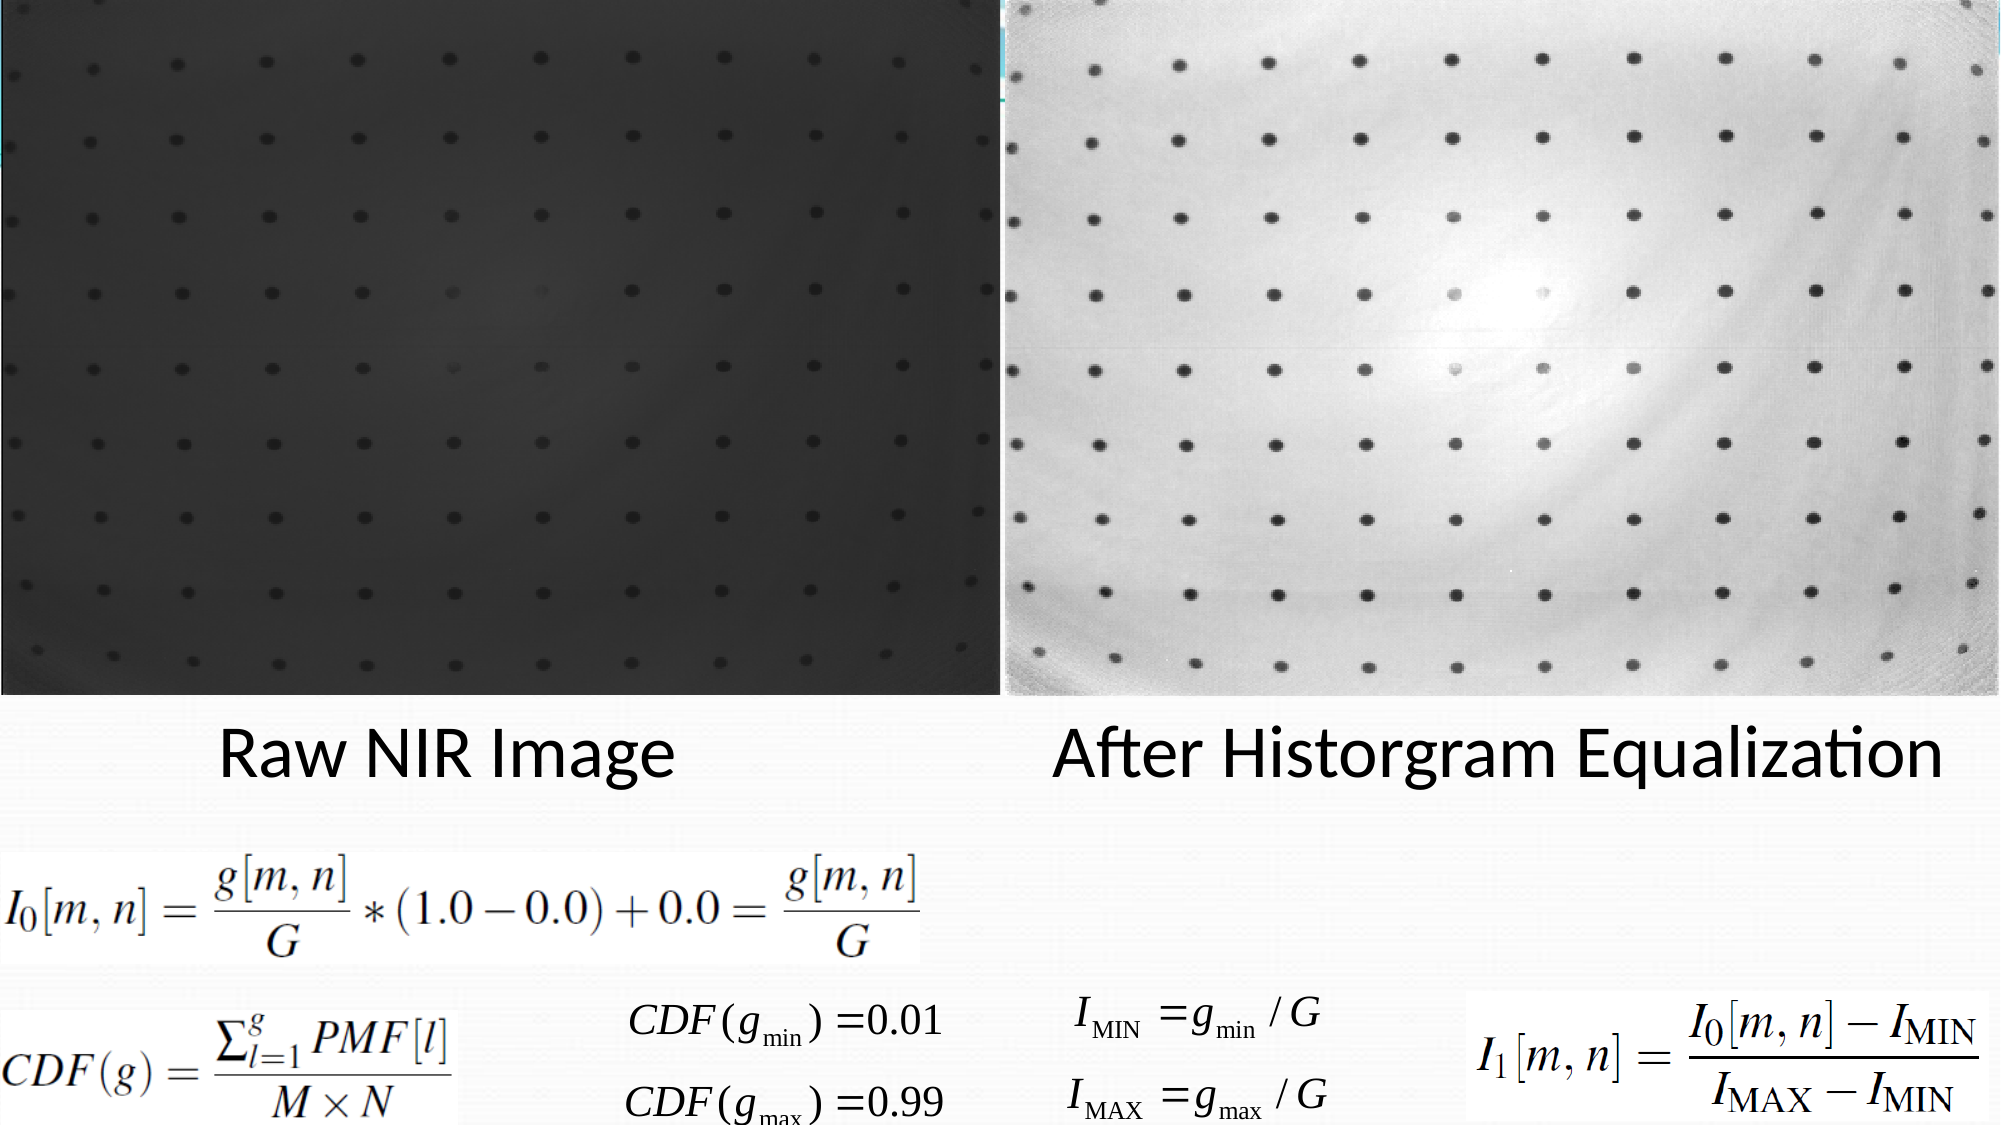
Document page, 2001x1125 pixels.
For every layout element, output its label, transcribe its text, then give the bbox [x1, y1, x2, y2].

text_box After Historgram Equalization [1010, 716, 1988, 779]
text_box Raw NIR Image [149, 716, 746, 779]
picture [0, 0, 2001, 1125]
